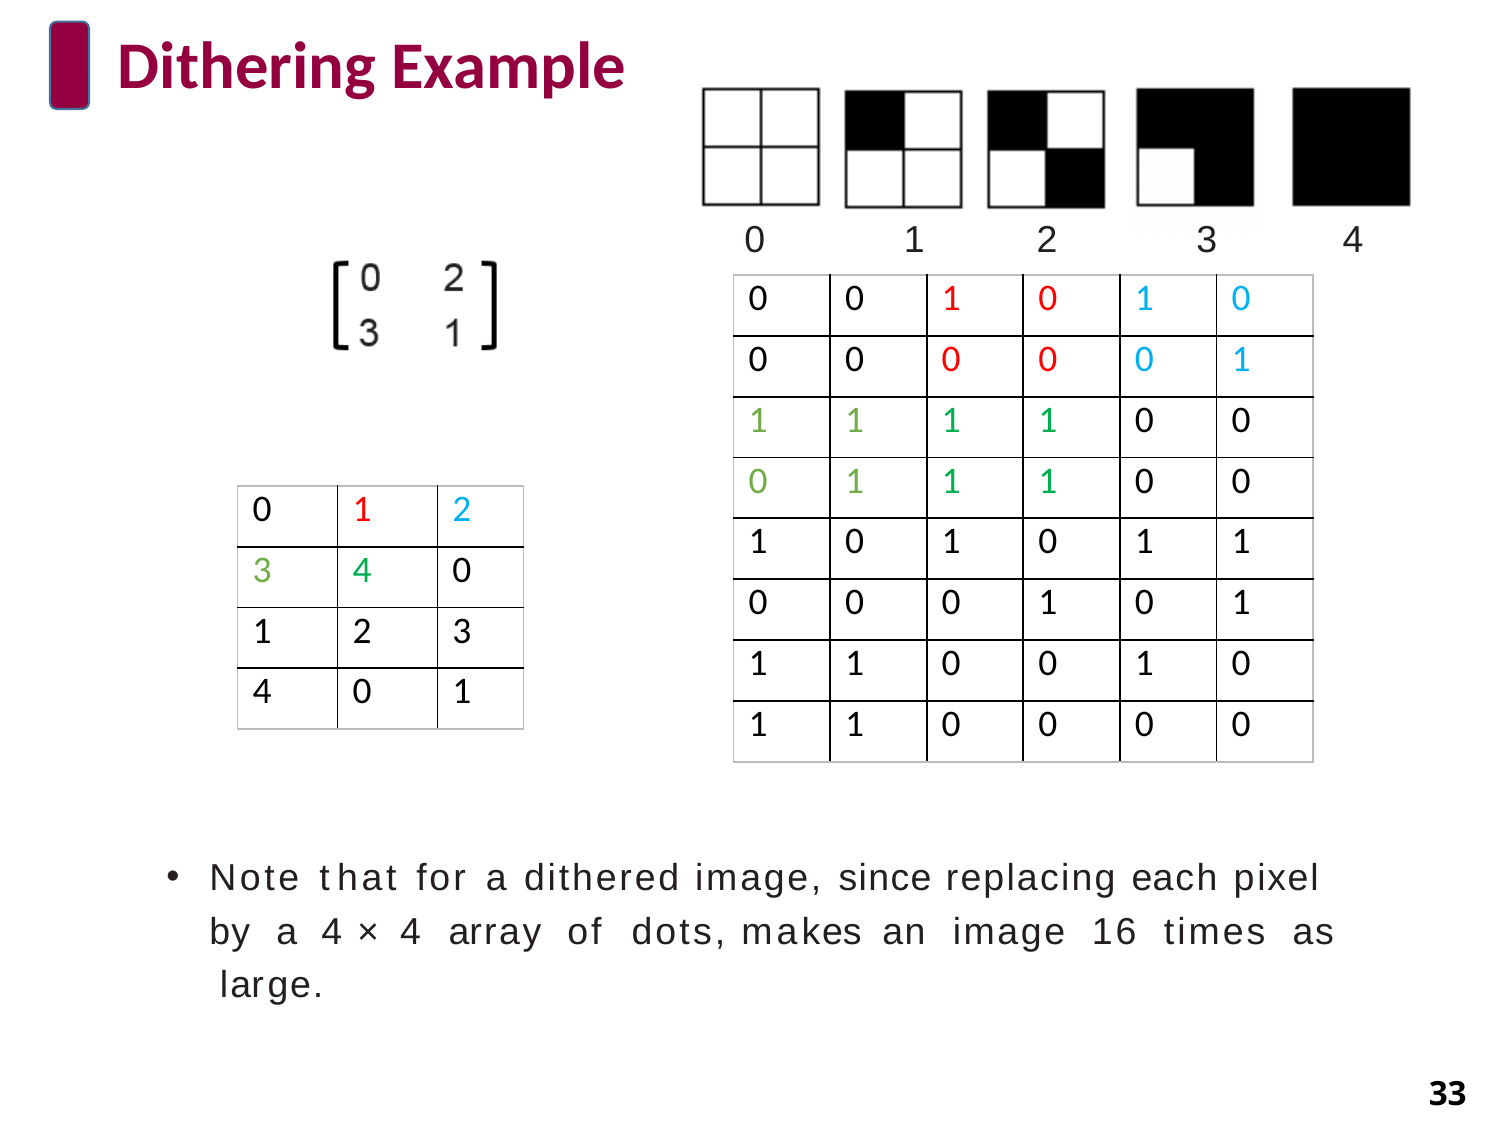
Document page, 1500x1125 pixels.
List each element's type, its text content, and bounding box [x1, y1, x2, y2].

table_header 0 [238, 487, 337, 546]
table_cell 0 [928, 580, 1022, 639]
table_cell 0 [1217, 702, 1312, 761]
table_cell 1 [1024, 398, 1119, 457]
table_header 1 [1121, 276, 1216, 335]
table_cell 0 [1217, 641, 1312, 700]
table_cell 0 [928, 337, 1022, 396]
table_cell 1 [831, 398, 926, 457]
table_cell 0 [1024, 337, 1119, 396]
table_cell 0 [1024, 519, 1119, 578]
table_cell 1 [1121, 519, 1216, 578]
table_cell 1 [734, 398, 829, 457]
table_cell 0 [831, 519, 926, 578]
table_cell 0 [734, 337, 829, 396]
table_cell 0 [734, 580, 829, 639]
title Dithering Example [103, 23, 1397, 111]
table_cell 0 [1121, 398, 1216, 457]
table_cell 0 [734, 458, 829, 517]
table_cell 0 [928, 641, 1022, 700]
table_cell 1 [928, 519, 1022, 578]
table_cell 3 [438, 608, 523, 667]
table_header 0 [1024, 276, 1119, 335]
table_cell 1 [734, 641, 829, 700]
table_header 1 [928, 276, 1022, 335]
table_cell 0 [1024, 641, 1119, 700]
table_cell 1 [438, 669, 523, 728]
table_cell 0 [438, 548, 523, 607]
table_header 0 [831, 276, 926, 335]
table_cell 0 [1121, 702, 1216, 761]
table_cell 0 [831, 580, 926, 639]
table_cell 1 [1217, 519, 1312, 578]
table_cell 1 [1217, 580, 1312, 639]
table_cell 0 [338, 669, 437, 728]
text_box Note that for a dithered image, since replacing each pixel by a 4 × 4 array of dots, makes an image 16 times as large. [149, 837, 1351, 1013]
table_cell 1 [1217, 337, 1312, 396]
table_cell 0 [1121, 337, 1216, 396]
table_cell 0 [1217, 398, 1312, 457]
slide_number 33 [1384, 1065, 1500, 1125]
table_cell 1 [928, 458, 1022, 517]
table_cell 0 [831, 337, 926, 396]
table_cell 3 [238, 548, 337, 607]
table_cell 1 [1121, 641, 1216, 700]
table_cell 0 [1024, 702, 1119, 761]
table_cell 0 [1121, 458, 1216, 517]
table_header 2 [438, 487, 523, 546]
table_cell 2 [338, 608, 437, 667]
table_cell 1 [734, 702, 829, 761]
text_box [678, 61, 1461, 268]
table_cell 1 [831, 702, 926, 761]
table_cell 1 [831, 641, 926, 700]
table_header 1 [338, 487, 437, 546]
table_cell 4 [338, 548, 437, 607]
table_cell 0 [928, 702, 1022, 761]
table_header 0 [1217, 276, 1312, 335]
table_cell 1 [1024, 580, 1119, 639]
table_cell 4 [238, 669, 337, 728]
table_cell 1 [238, 608, 337, 667]
table_cell 0 [1121, 580, 1216, 639]
table_header 0 [734, 276, 829, 335]
table_cell 1 [1024, 458, 1119, 517]
table_cell 1 [831, 458, 926, 517]
table_cell 1 [734, 519, 829, 578]
table_cell 1 [928, 398, 1022, 457]
picture [287, 242, 542, 383]
table_cell 0 [1217, 458, 1312, 517]
